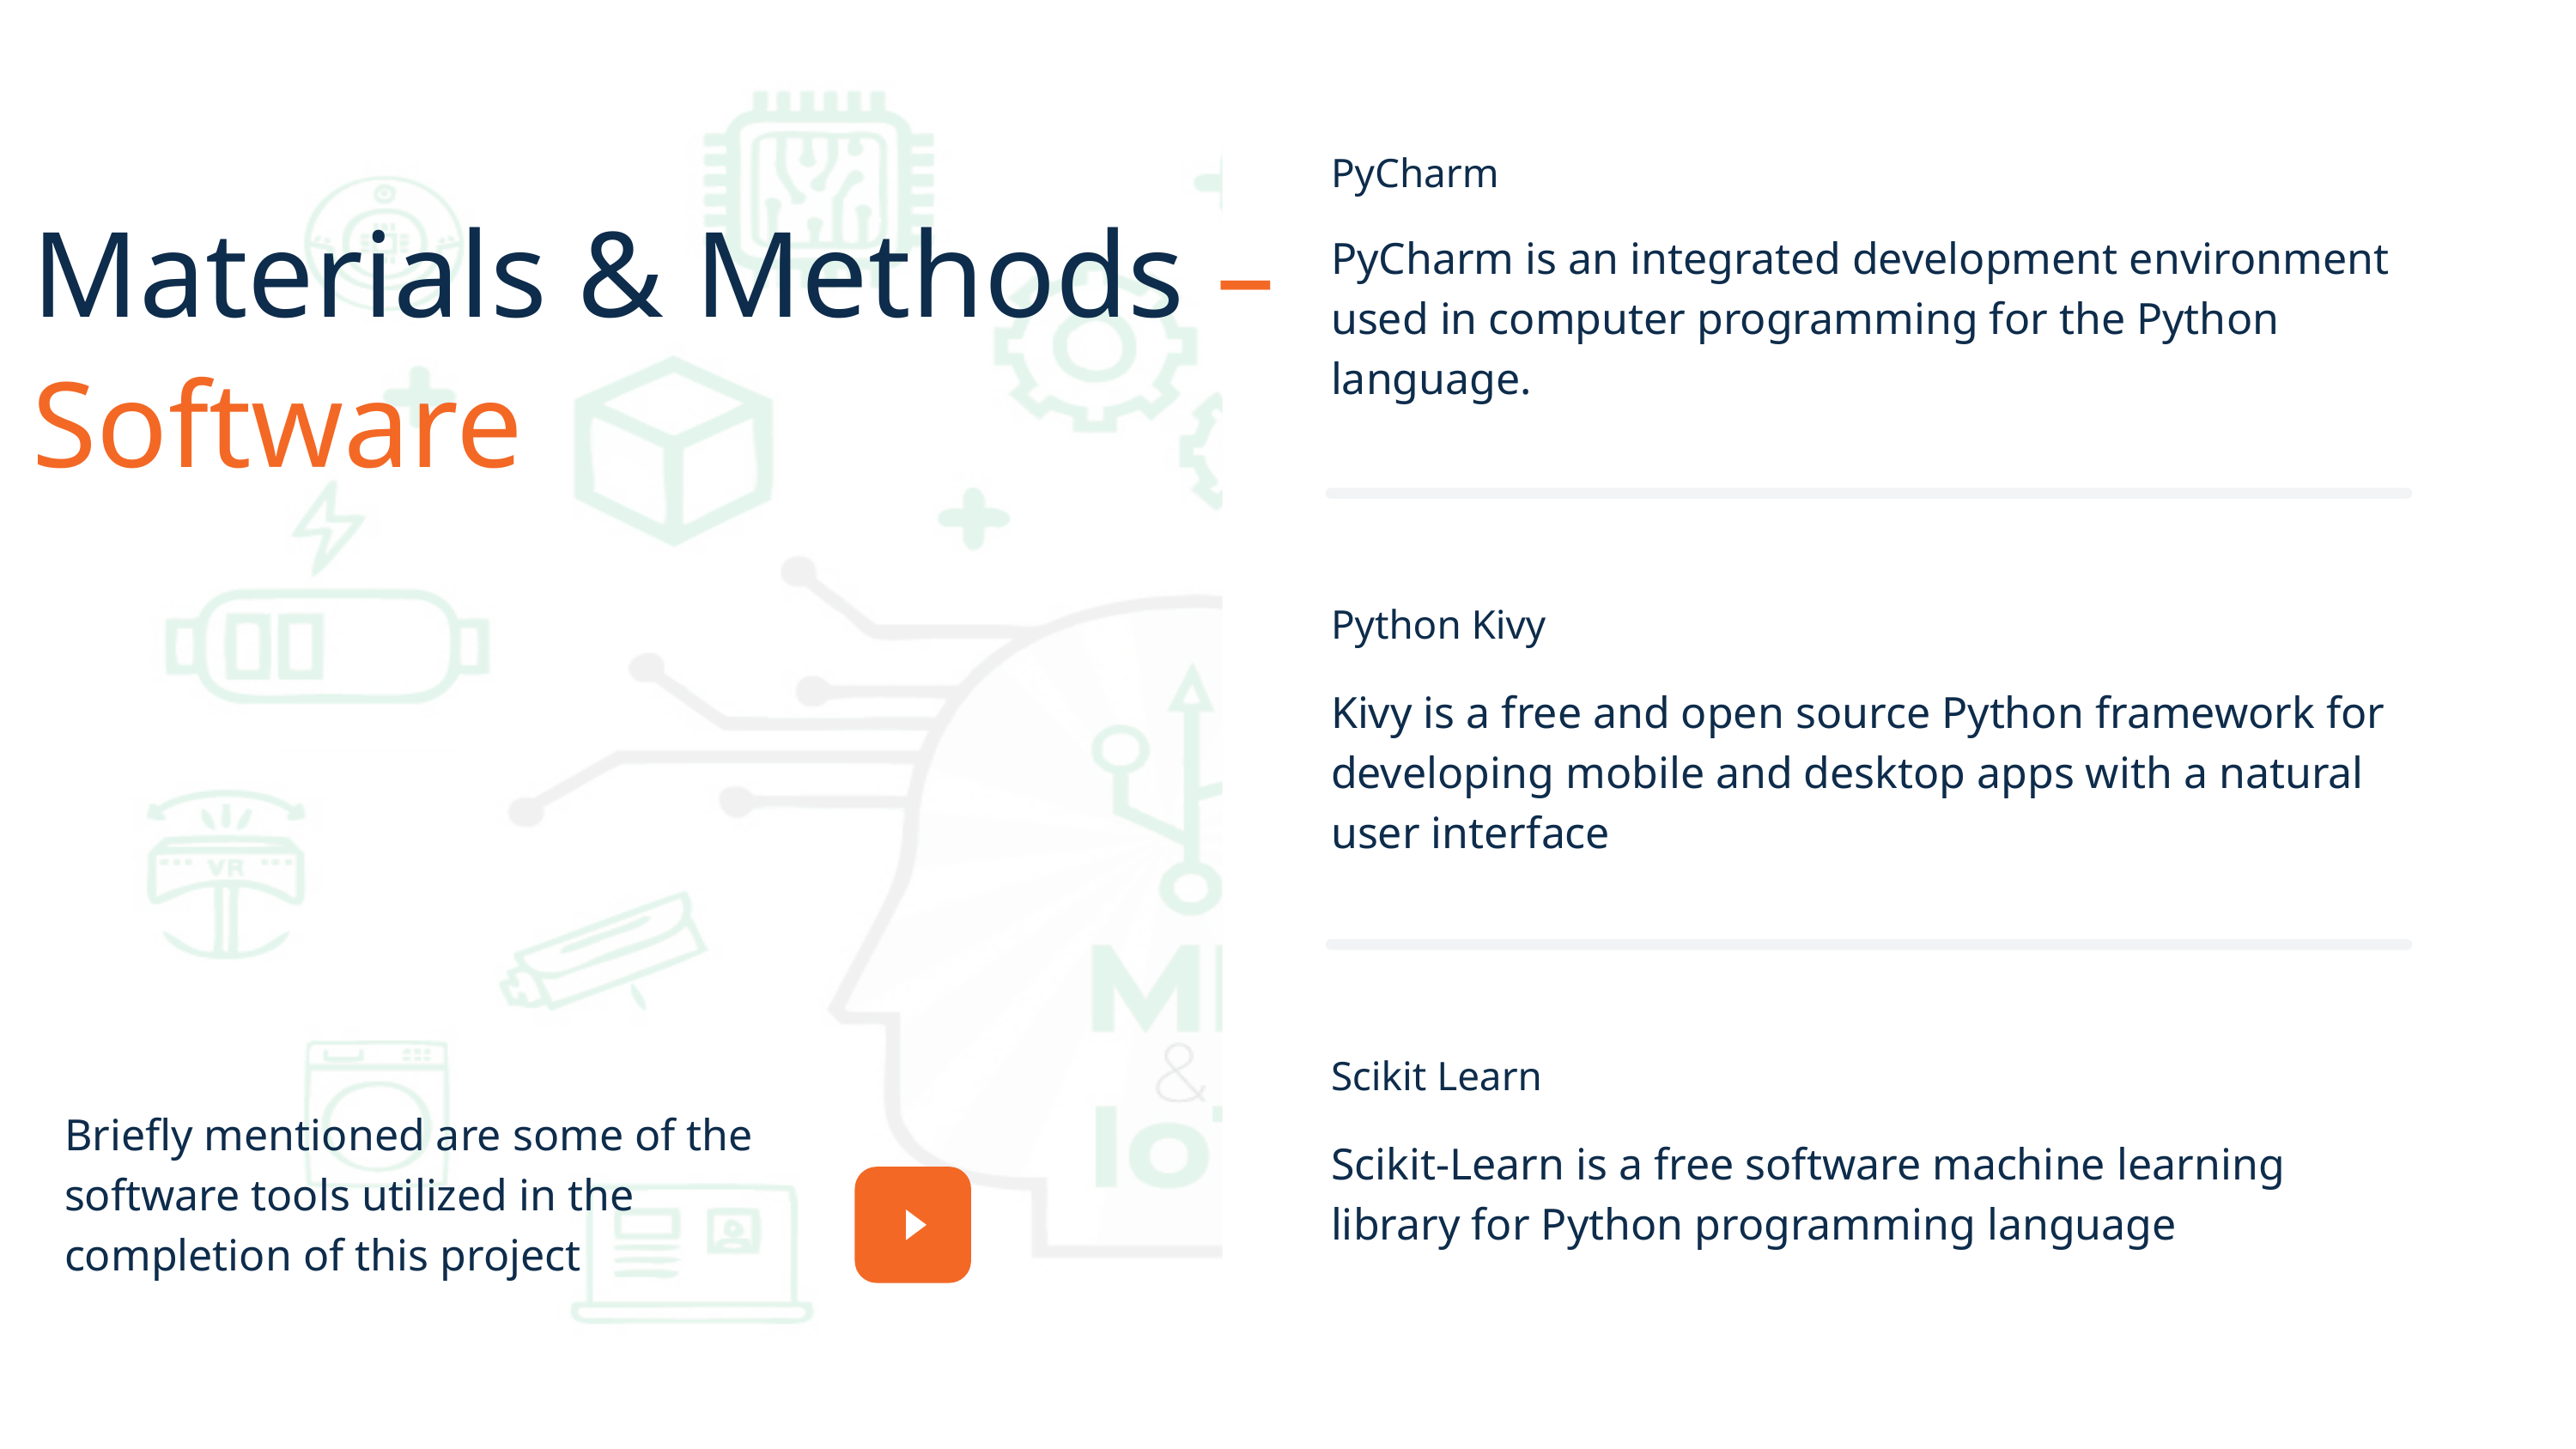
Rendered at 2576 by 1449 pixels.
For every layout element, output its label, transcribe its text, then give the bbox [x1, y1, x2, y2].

text_box Briefly mentioned are some of the software tools utilized in the completion of this project [64, 1099, 800, 1280]
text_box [1222, 33, 2544, 1416]
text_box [1330, 140, 2418, 403]
text_box Materials & Methods – Software [32, 191, 1218, 492]
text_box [1330, 1043, 2418, 1247]
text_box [854, 1166, 972, 1283]
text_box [1330, 591, 2418, 857]
